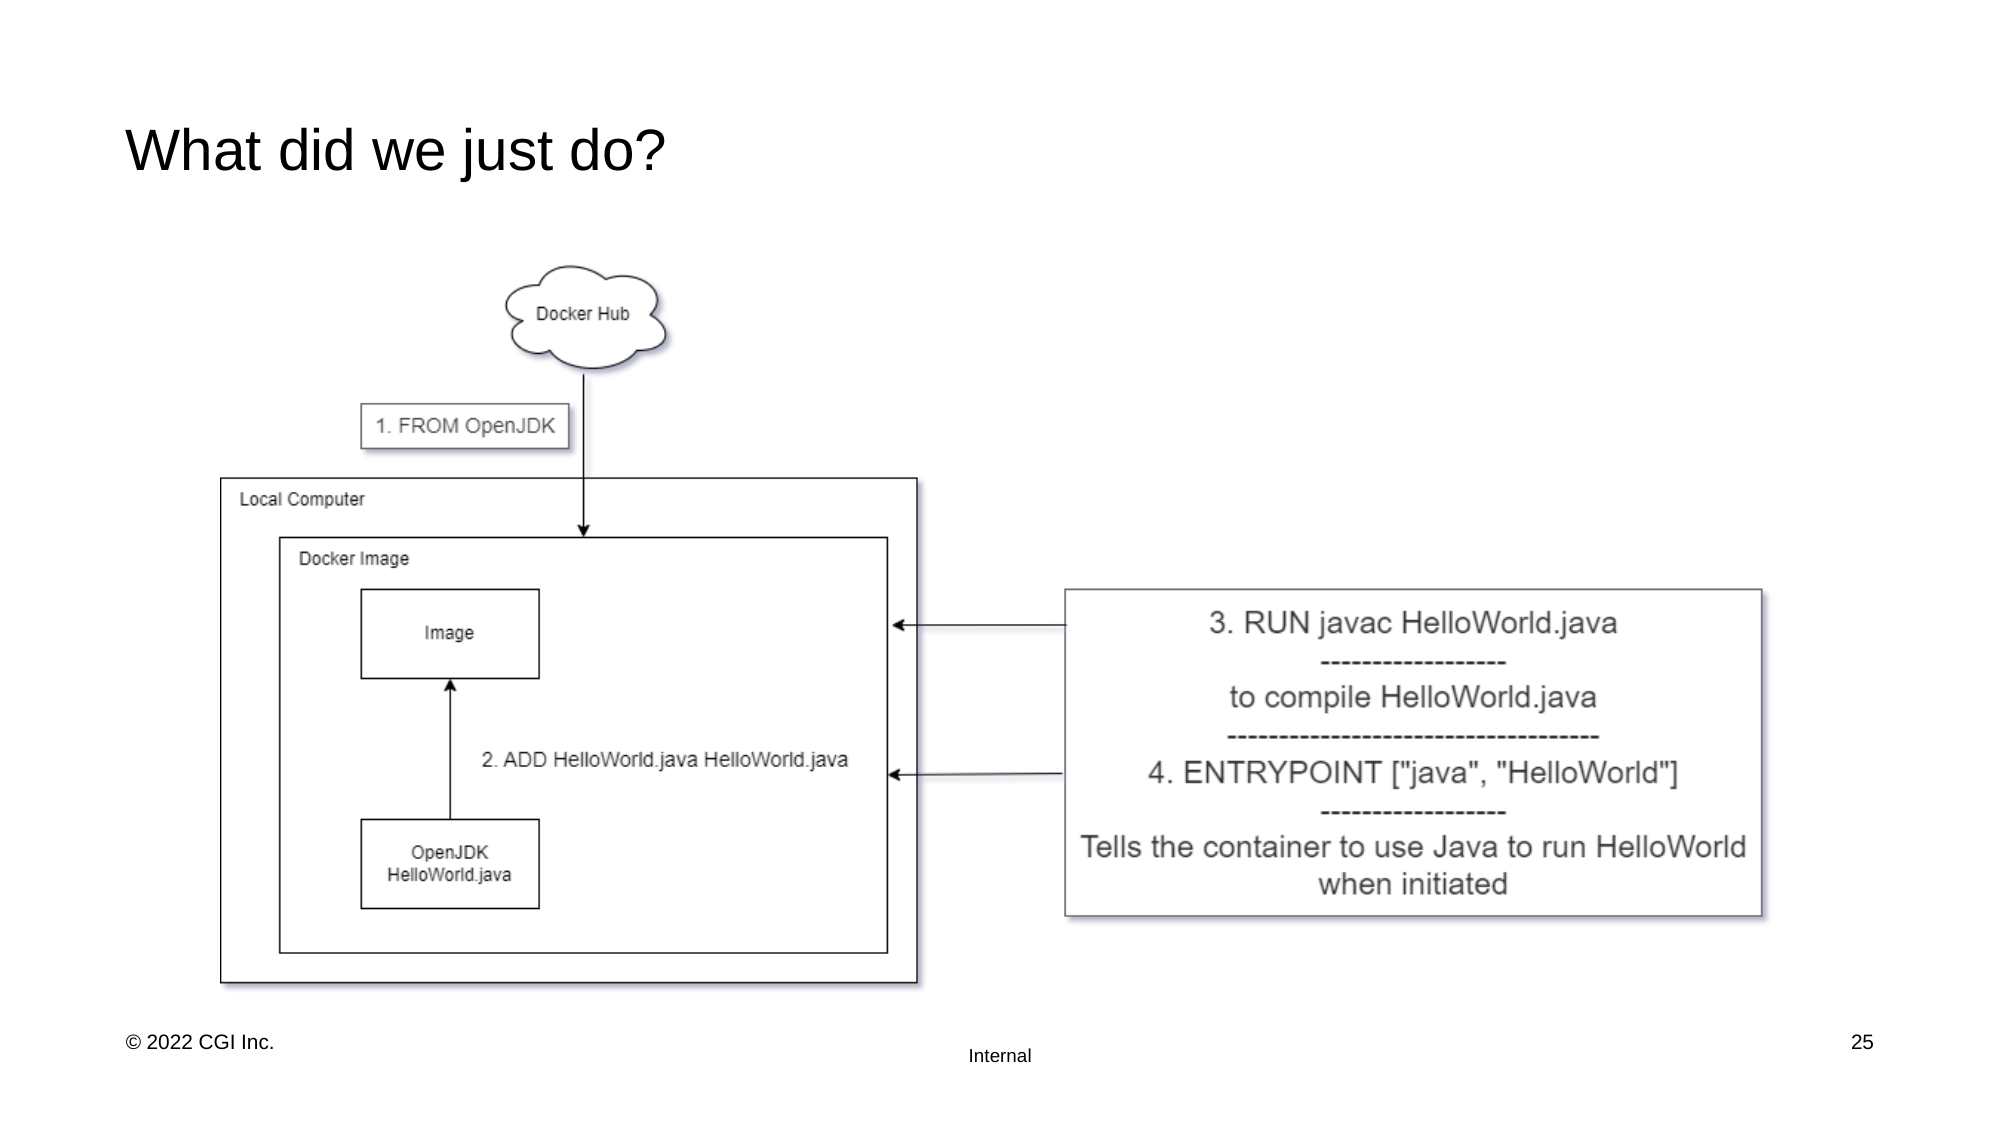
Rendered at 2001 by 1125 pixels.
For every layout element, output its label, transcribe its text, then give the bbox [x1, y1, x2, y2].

title What did we just do? [125, 112, 1875, 207]
slide_number 25 [1831, 1027, 1875, 1056]
picture [220, 255, 1780, 1000]
